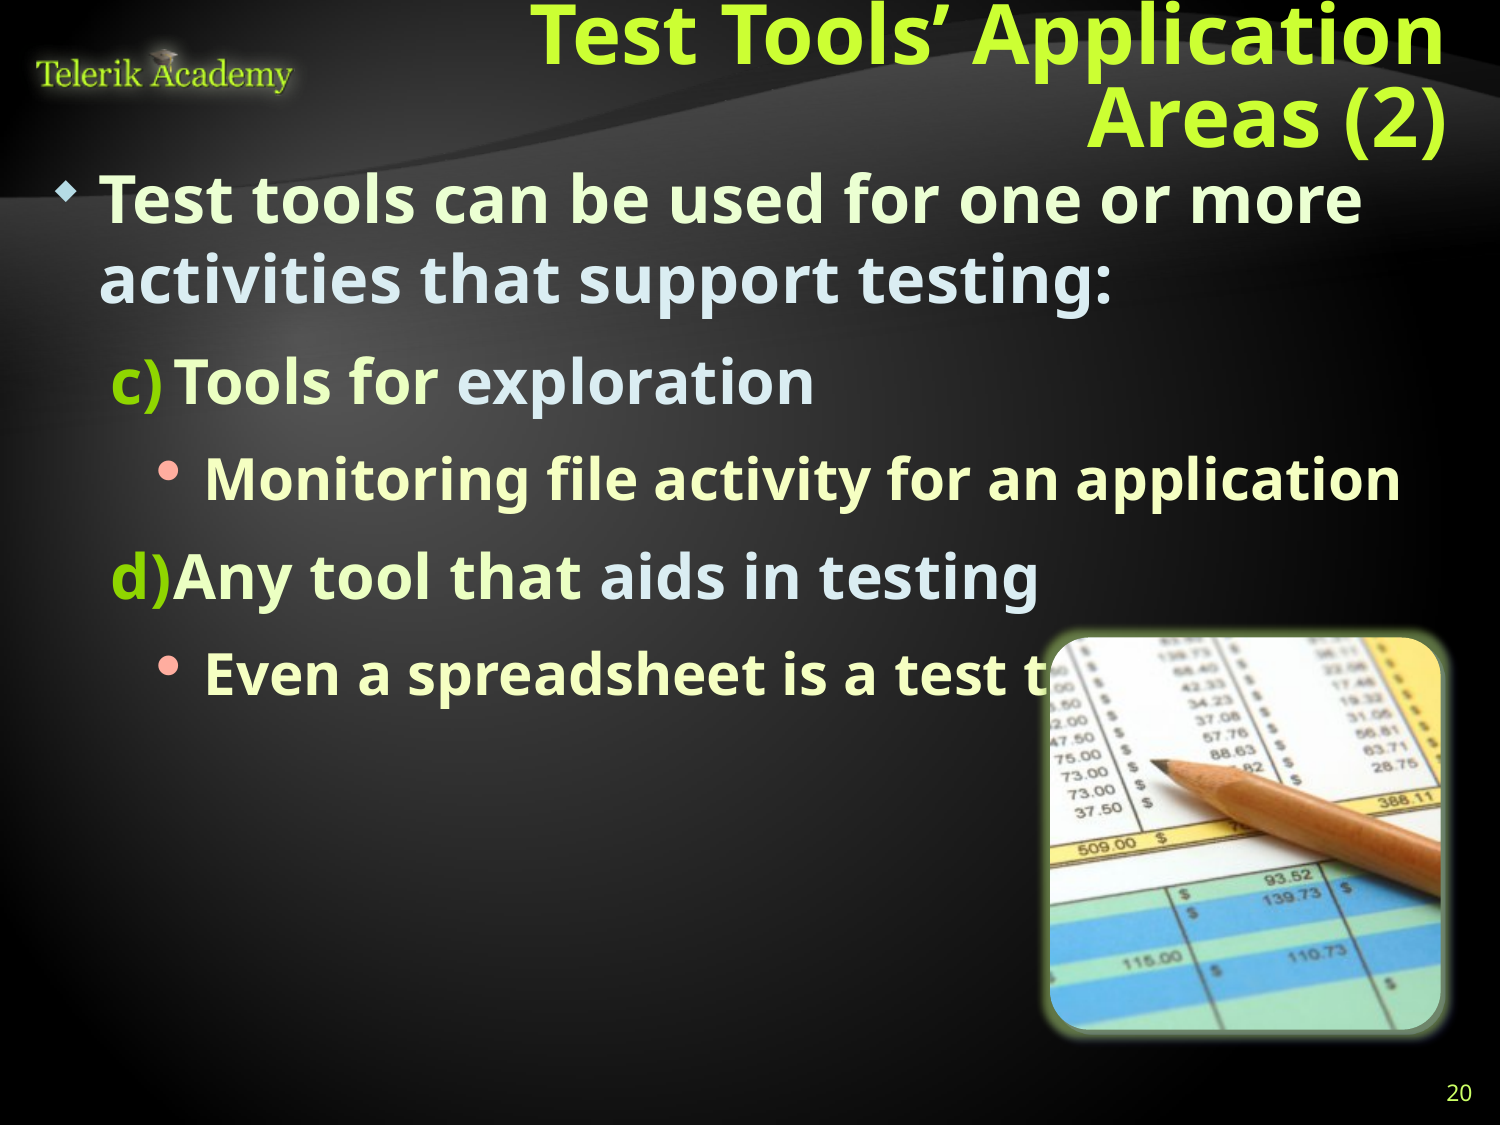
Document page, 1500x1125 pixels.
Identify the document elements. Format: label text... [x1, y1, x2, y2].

title Test Tools’ Application Areas (2) [300, 12, 1463, 149]
slide_number 20 [1412, 1074, 1488, 1113]
list Test tools can be used for one or more activities that support testing: Tools for exploration Monitoring file activity for an application Any tool that aids in testing Even a spreadsheet is a test tool [37, 149, 1463, 1100]
picture [0, 0, 1500, 1125]
